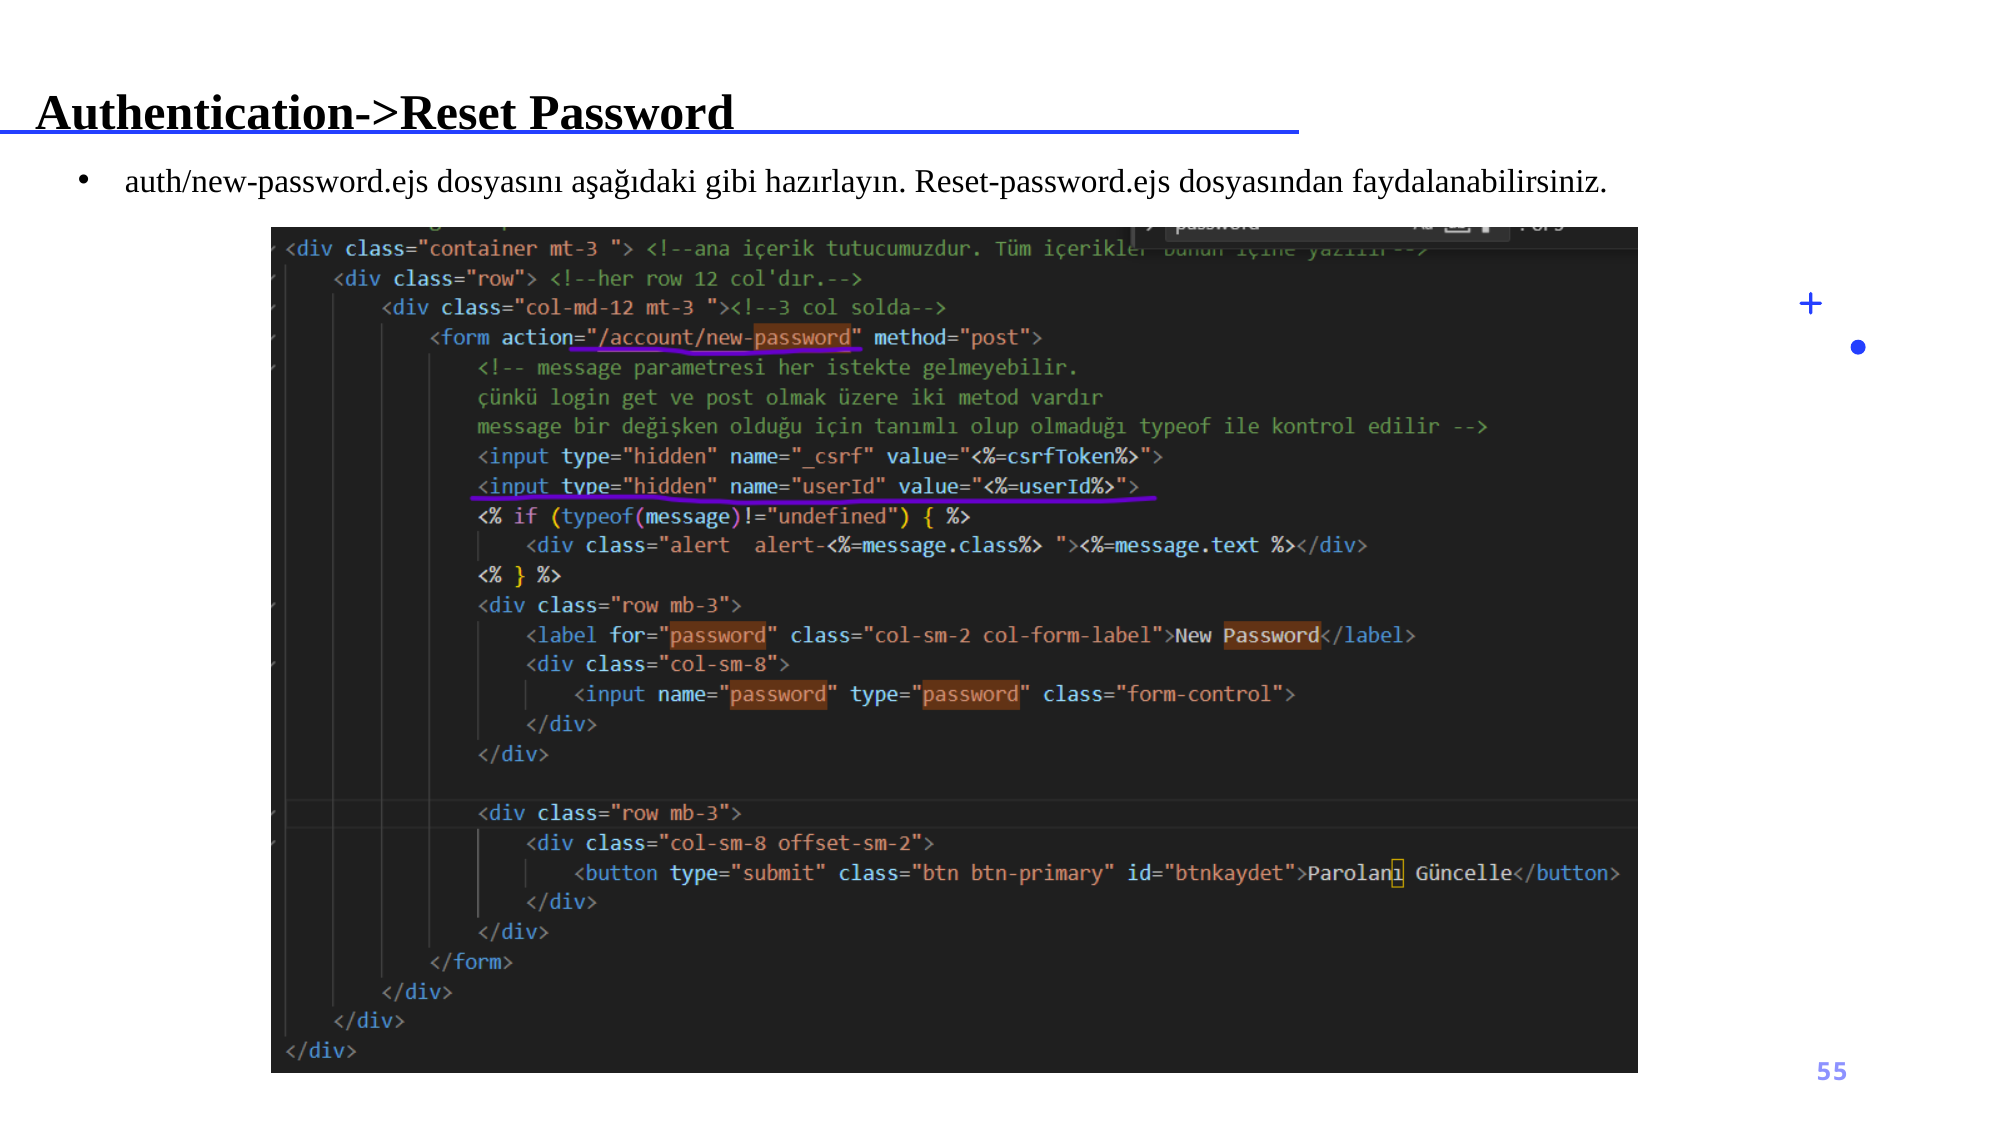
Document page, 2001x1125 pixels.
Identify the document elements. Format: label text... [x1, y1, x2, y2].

list auth/new-password.ejs dosyasını aşağıdaki gibi hazırlayın. Reset-password.ejs dosyasından faydalanabilirsiniz. [62, 148, 1863, 1010]
slide_number 55 [1412, 1042, 1863, 1103]
title Authentication->Reset Password [20, 53, 1926, 148]
picture [271, 227, 1638, 1073]
